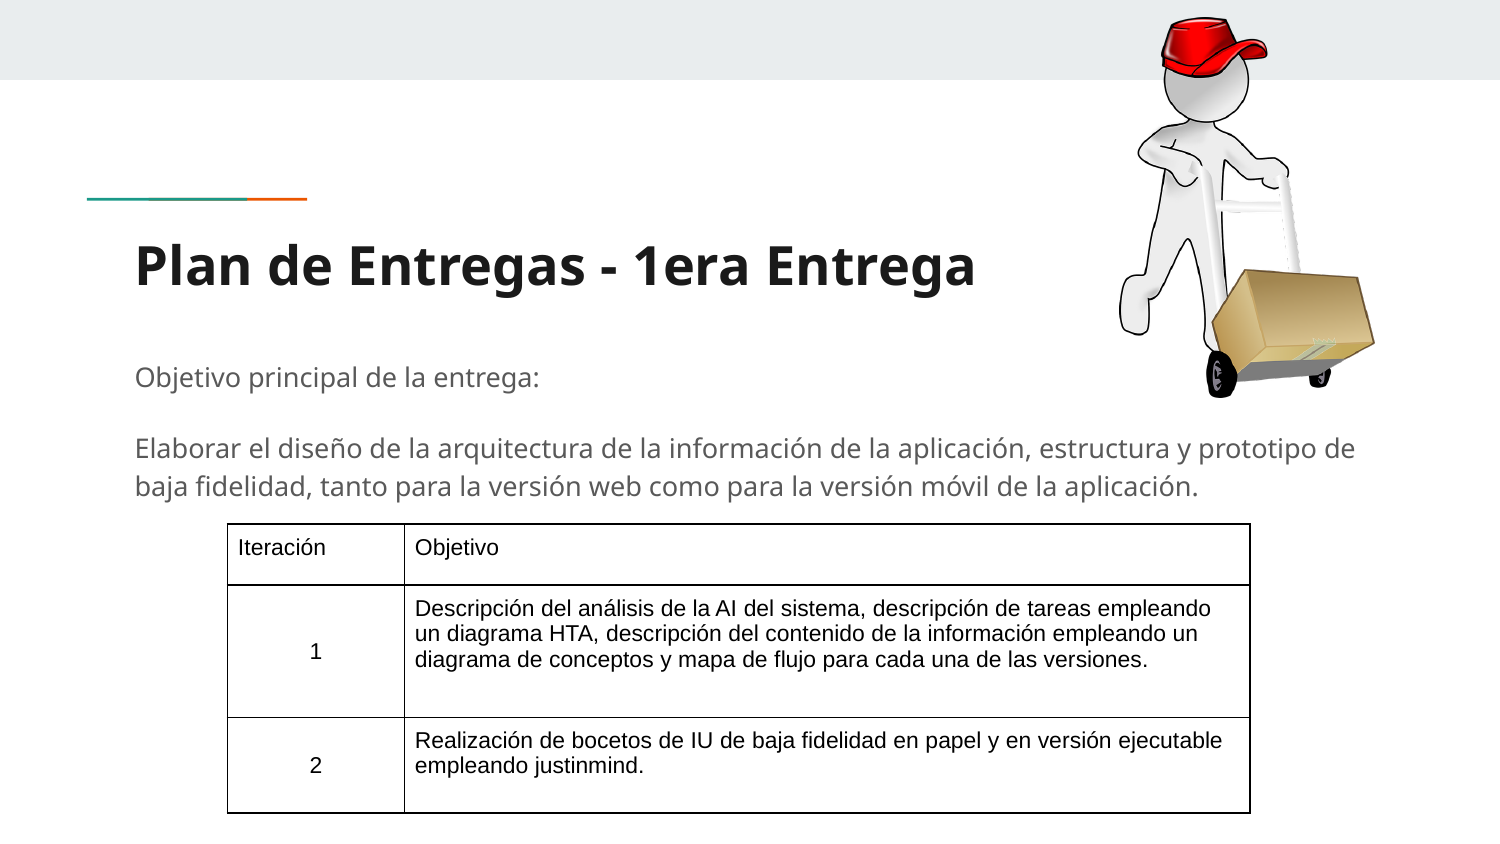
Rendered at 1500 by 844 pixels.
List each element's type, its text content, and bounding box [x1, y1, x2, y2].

table_header Objetivo [405, 525, 1249, 584]
list Objetivo principal de la entrega: Elaborar el diseño de la arquitectura de la información de la aplicación, estructura y prototipo de baja fidelidad, tanto para la versión web como para la versión móvil de la aplicación. [119, 341, 1381, 712]
picture [1118, 17, 1375, 399]
title Plan de Entregas - 1era Entrega [119, 216, 1113, 305]
table_cell 2 [228, 718, 404, 812]
table_cell Realización de bocetos de IU de baja fidelidad en papel y en versión ejecutable empleando justinmind. [405, 718, 1249, 812]
table_header Iteración [228, 525, 404, 584]
table_cell Descripción del análisis de la AI del sistema, descripción de tareas empleando un diagrama HTA, descripción del contenido de la información empleando un diagrama de conceptos y mapa de flujo para cada una de las versiones. [405, 586, 1249, 717]
table_cell 1 [228, 586, 404, 717]
